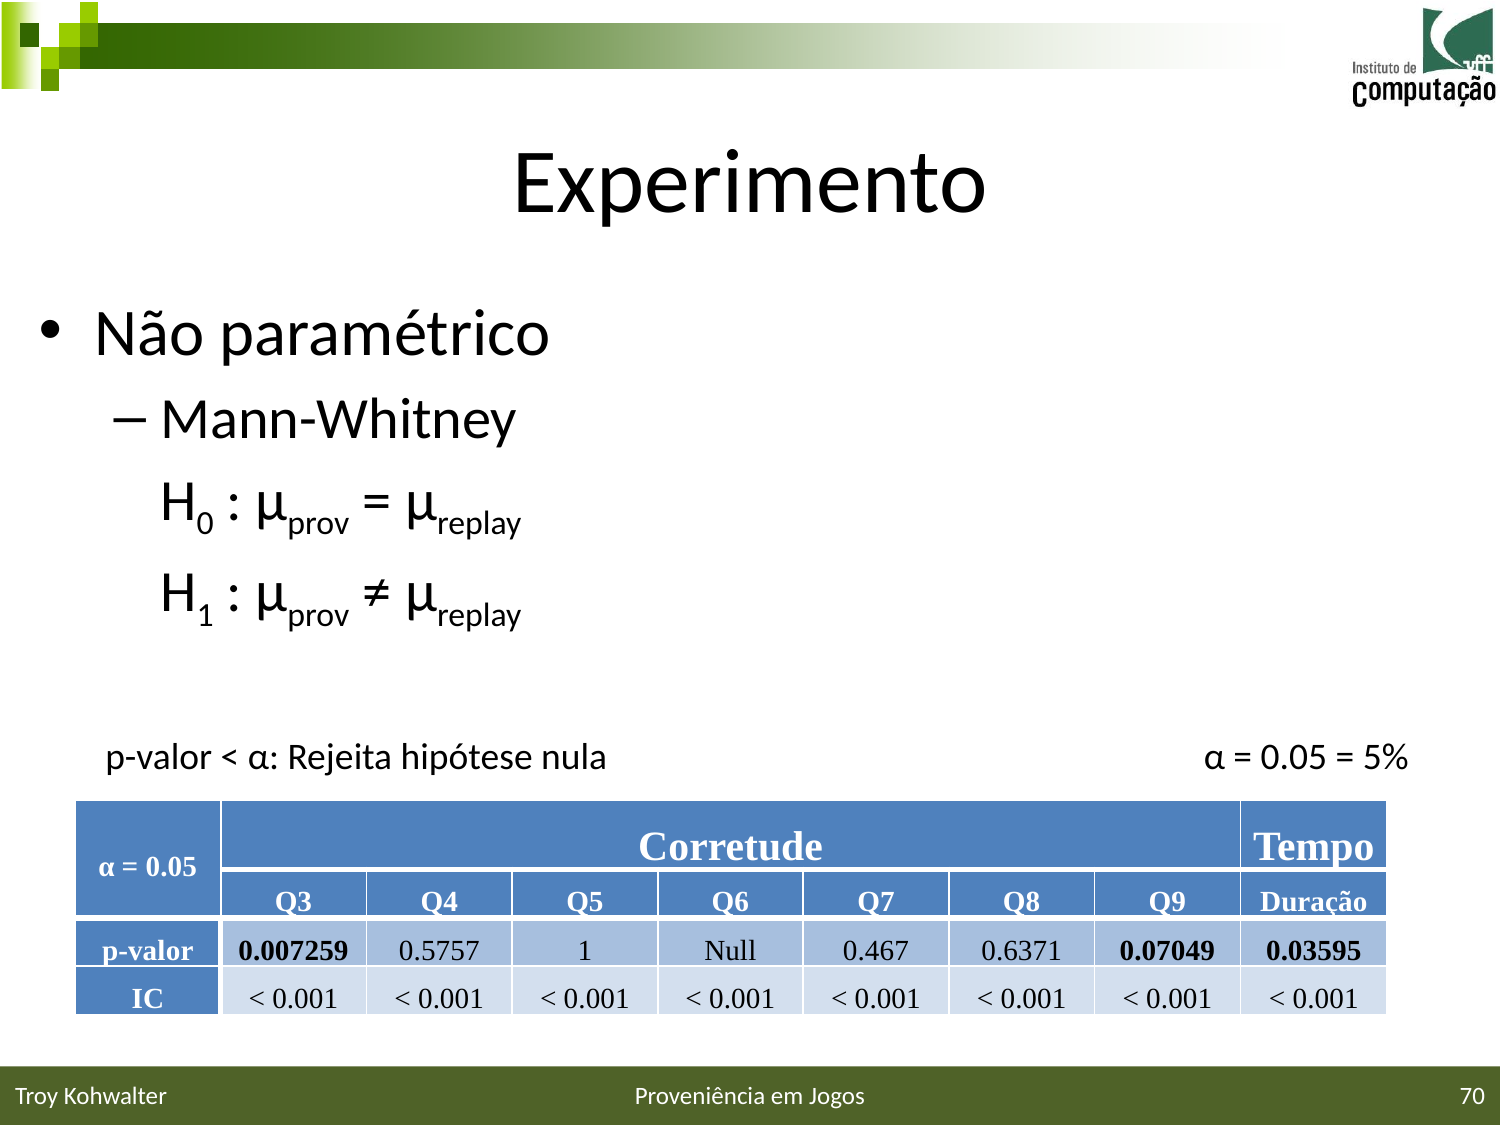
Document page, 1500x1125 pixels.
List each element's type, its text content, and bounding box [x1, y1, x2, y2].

table_cell 0.6371 [950, 921, 1094, 965]
table_cell 0.03595 [1241, 921, 1386, 965]
table_cell Q5 [513, 872, 657, 915]
table_cell < 0.001 [1095, 967, 1240, 1014]
text_box p-valor < α: Rejeita hipótese nula [90, 724, 623, 785]
table_cell Q7 [804, 872, 948, 915]
table_cell < 0.001 [367, 967, 511, 1014]
table_cell < 0.001 [950, 967, 1094, 1014]
table_cell 1 [513, 921, 657, 965]
table_cell Q6 [659, 872, 802, 915]
slide_number 70 [1149, 1065, 1500, 1125]
table_cell < 0.001 [513, 967, 657, 1014]
title Experimento [75, 82, 1425, 270]
table_cell Duração [1241, 872, 1386, 915]
table_cell < 0.001 [659, 967, 802, 1014]
table_header Tempo [1241, 801, 1386, 867]
table_cell 0.007259 [223, 921, 366, 965]
table_cell 0.467 [804, 921, 948, 965]
list Não paramétrico Mann-Whitney H0 : μprov = μreplay H1 : μprov ≠ μreplay [23, 281, 1477, 1055]
table_cell p-valor [76, 921, 218, 965]
slide_number Troy Kohwalter [0, 1065, 350, 1125]
table_cell < 0.001 [223, 967, 366, 1014]
table_cell 0.07049 [1095, 921, 1240, 965]
table_cell < 0.001 [1241, 967, 1386, 1014]
footer Proveniência em Jogos [512, 1065, 988, 1125]
table_cell Q3 [222, 872, 366, 915]
table_header α = 0.05 [76, 801, 220, 915]
text_box α = 0.05 = 5% [1188, 724, 1424, 785]
table_header Corretude [222, 801, 1240, 867]
table_cell < 0.001 [804, 967, 948, 1014]
table_cell Q9 [1095, 872, 1240, 915]
table_cell Q8 [950, 872, 1094, 915]
table_cell IC [76, 967, 218, 1014]
table_cell 0.5757 [367, 921, 511, 965]
table_cell Null [659, 921, 802, 965]
table_cell Q4 [367, 872, 511, 915]
